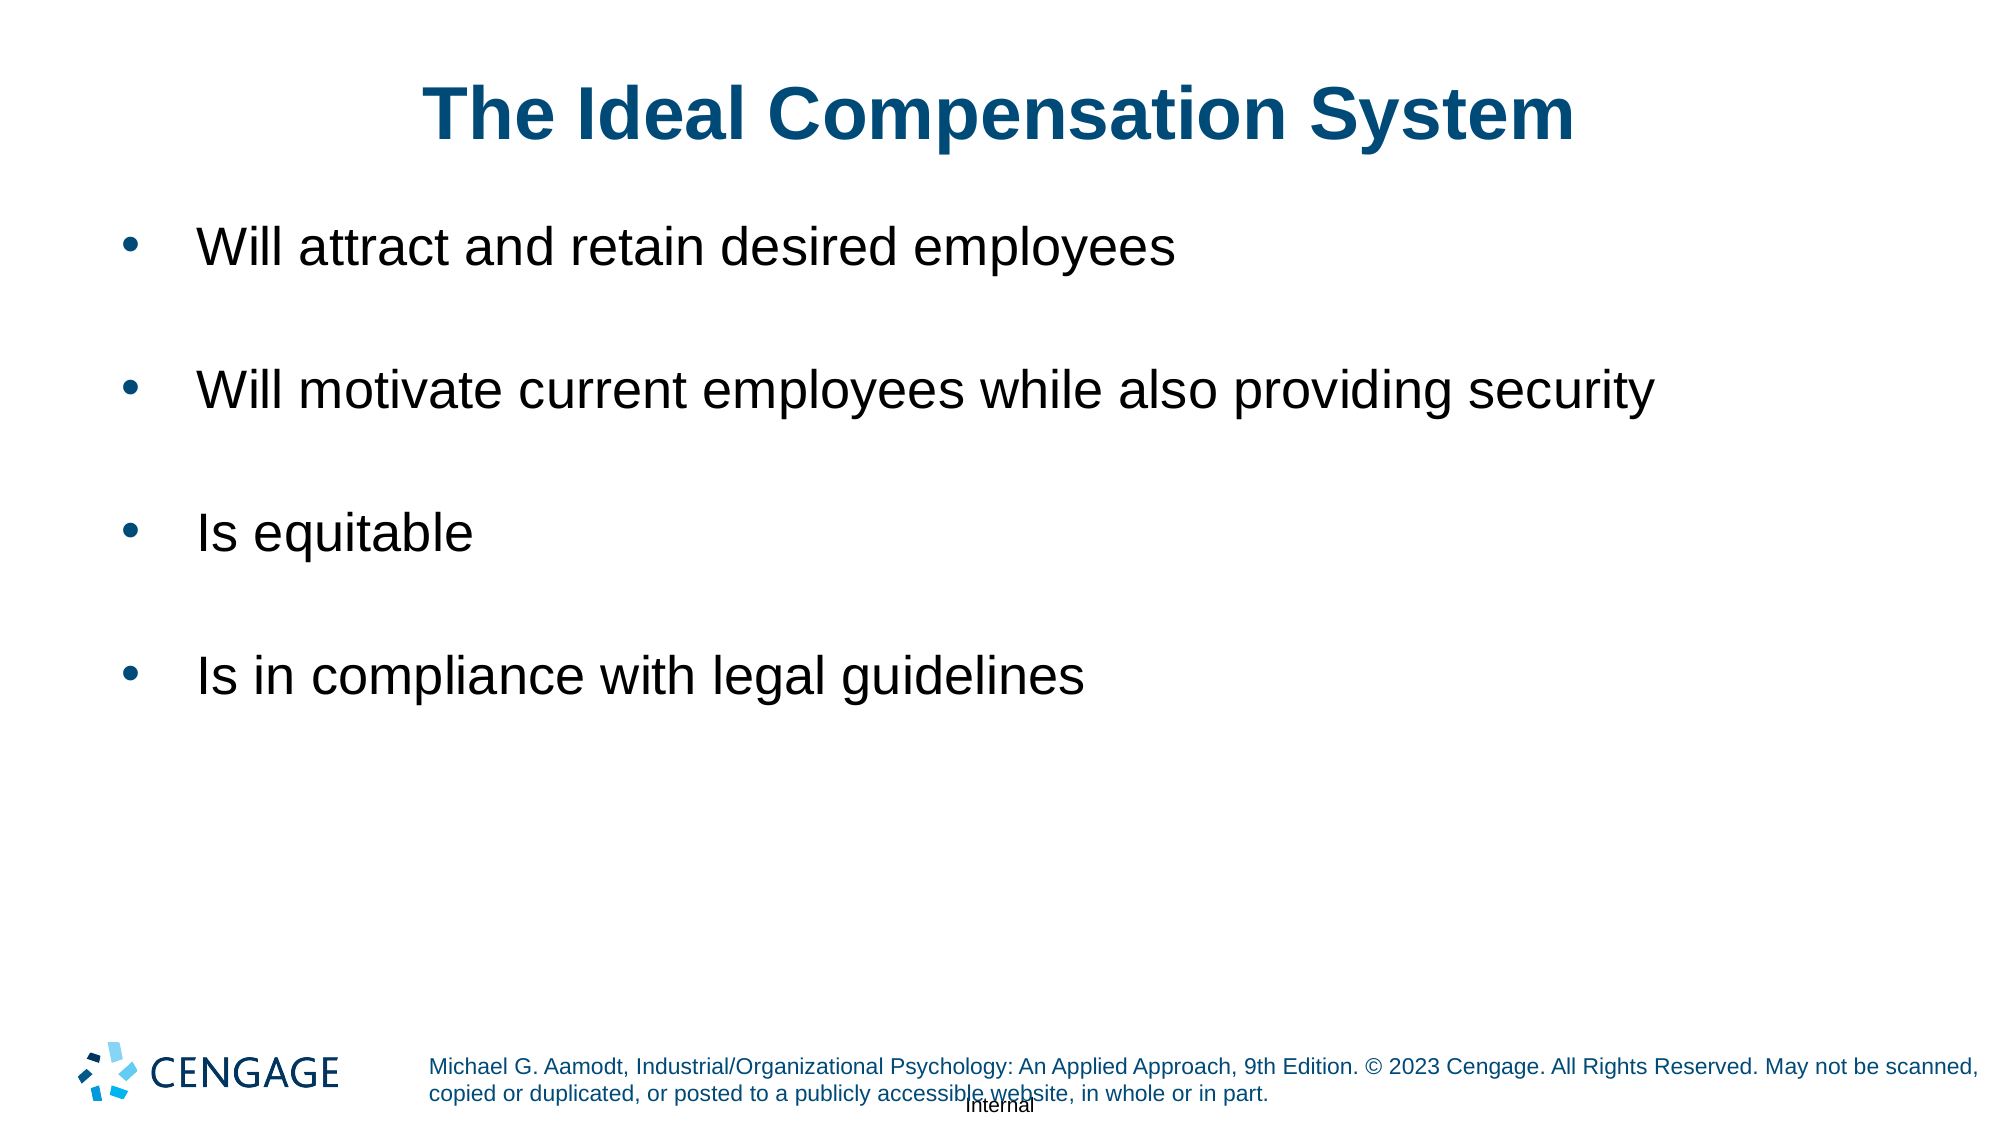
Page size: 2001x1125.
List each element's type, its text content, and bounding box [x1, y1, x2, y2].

list Will attract and retain desired employees Will motivate current employees while also providing security Is equitable Is in compliance with legal guidelines [121, 211, 1880, 1000]
picture [78, 1042, 338, 1101]
title The Ideal Compensation System [137, 34, 1863, 196]
